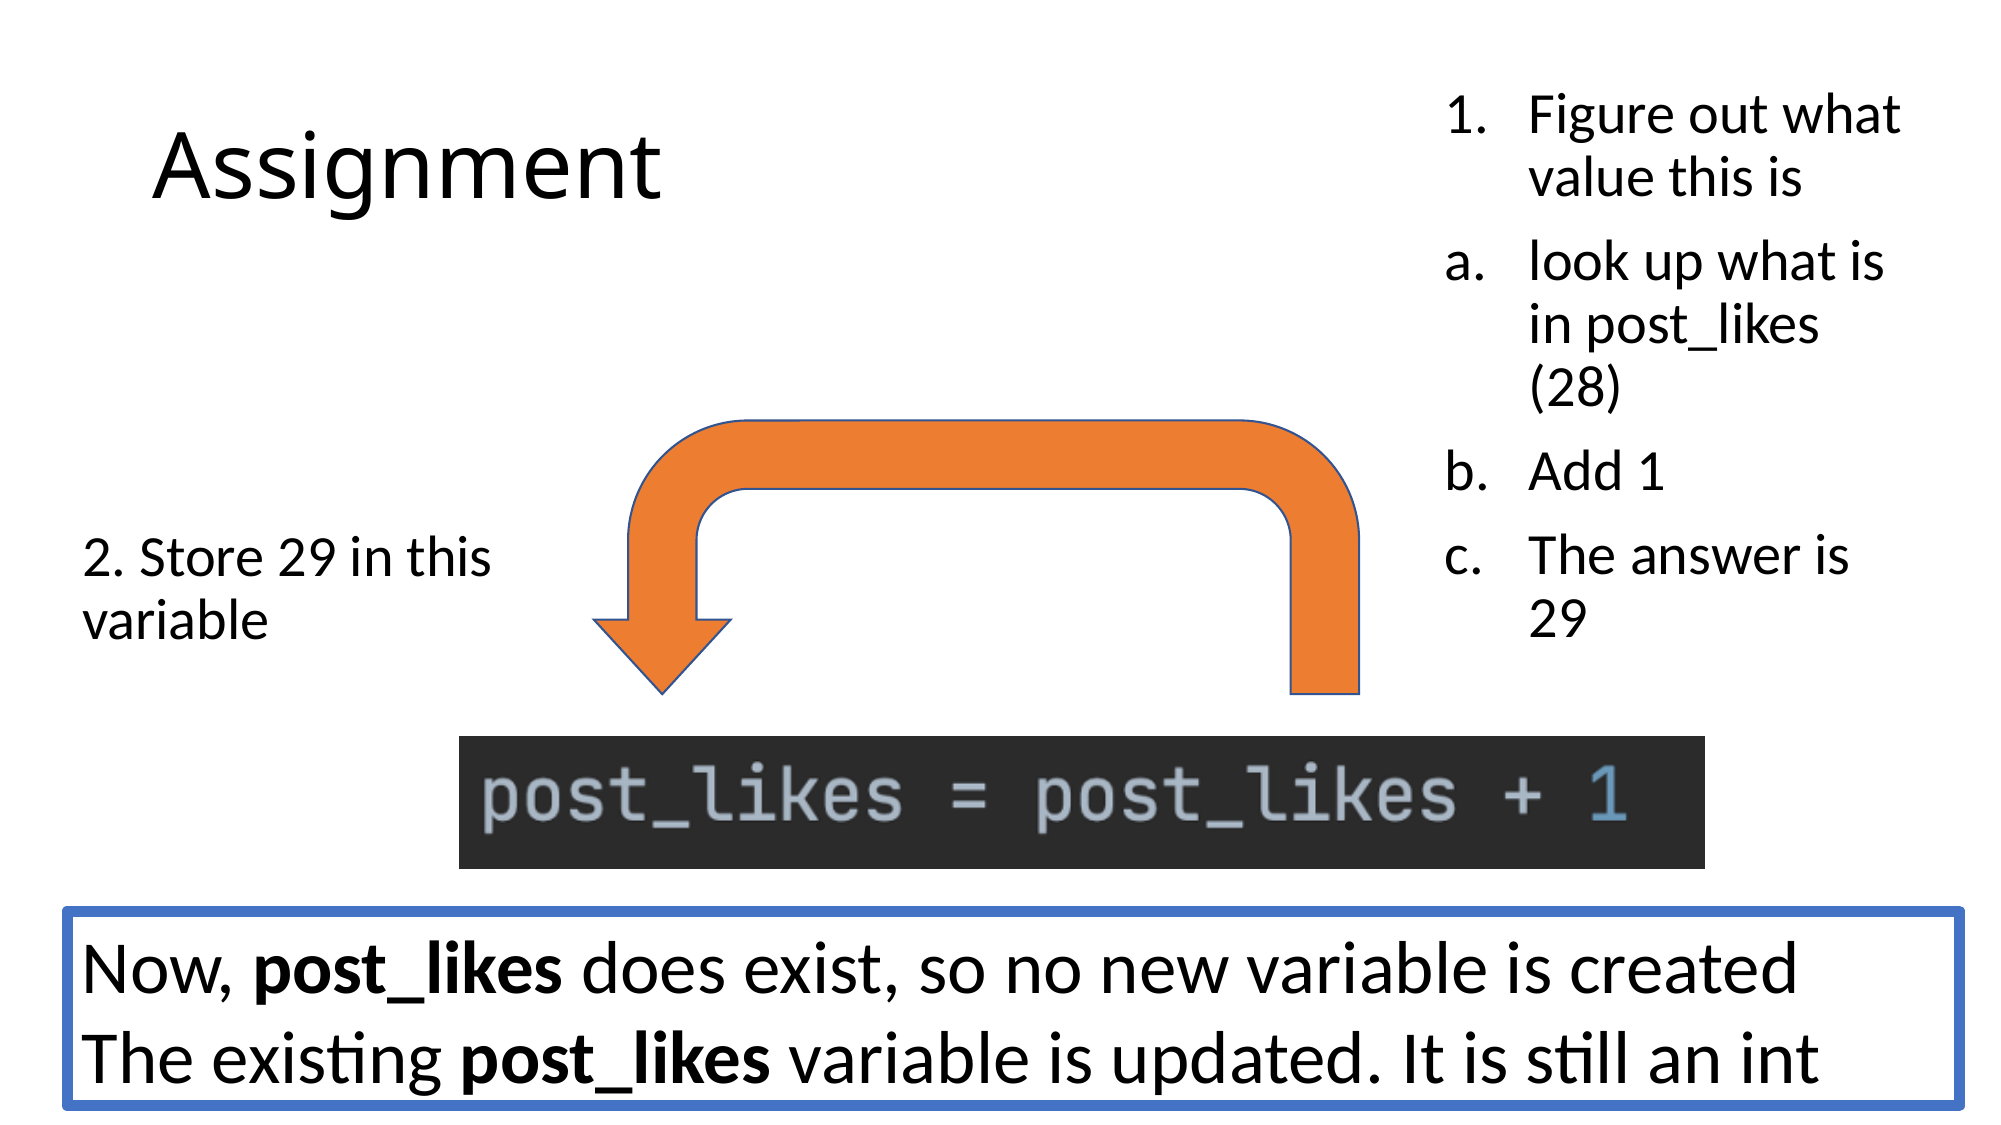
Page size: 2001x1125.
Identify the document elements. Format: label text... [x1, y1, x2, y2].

text_box Now, post_likes does exist, so no new variable is created The existing post_likes variable is updated. It is still an int [67, 911, 1960, 1106]
text_box 2. Store 29 in this variable [67, 518, 571, 695]
text_box [591, 419, 1361, 696]
picture [459, 736, 1705, 869]
list Figure out what value this is look up what is in post_likes (28) Add 1 The answer is 29 [1429, 76, 1933, 695]
title Assignment [137, 59, 1863, 278]
